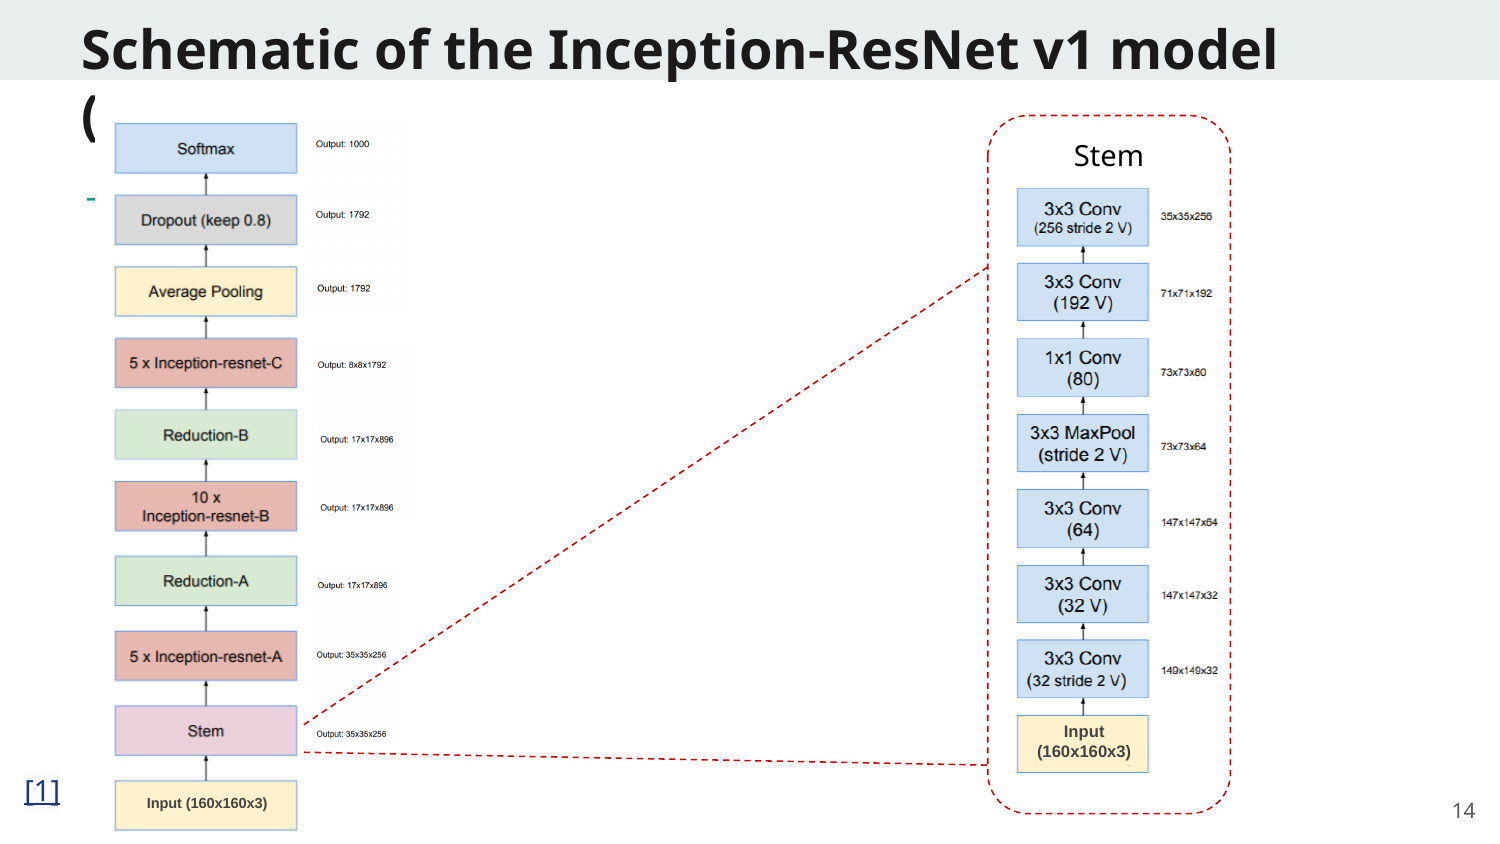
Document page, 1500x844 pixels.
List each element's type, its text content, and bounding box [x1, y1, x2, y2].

picture [1003, 174, 1261, 782]
text_box [987, 115, 1231, 814]
title Schematic of the Inception-ResNet v1 model (1/2) [66, 0, 1422, 88]
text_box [303, 751, 989, 766]
text_box [1] [9, 756, 86, 835]
text_box Stem [1039, 133, 1179, 173]
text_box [95, 87, 419, 844]
slide_number 14 [1400, 779, 1491, 844]
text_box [303, 266, 989, 725]
